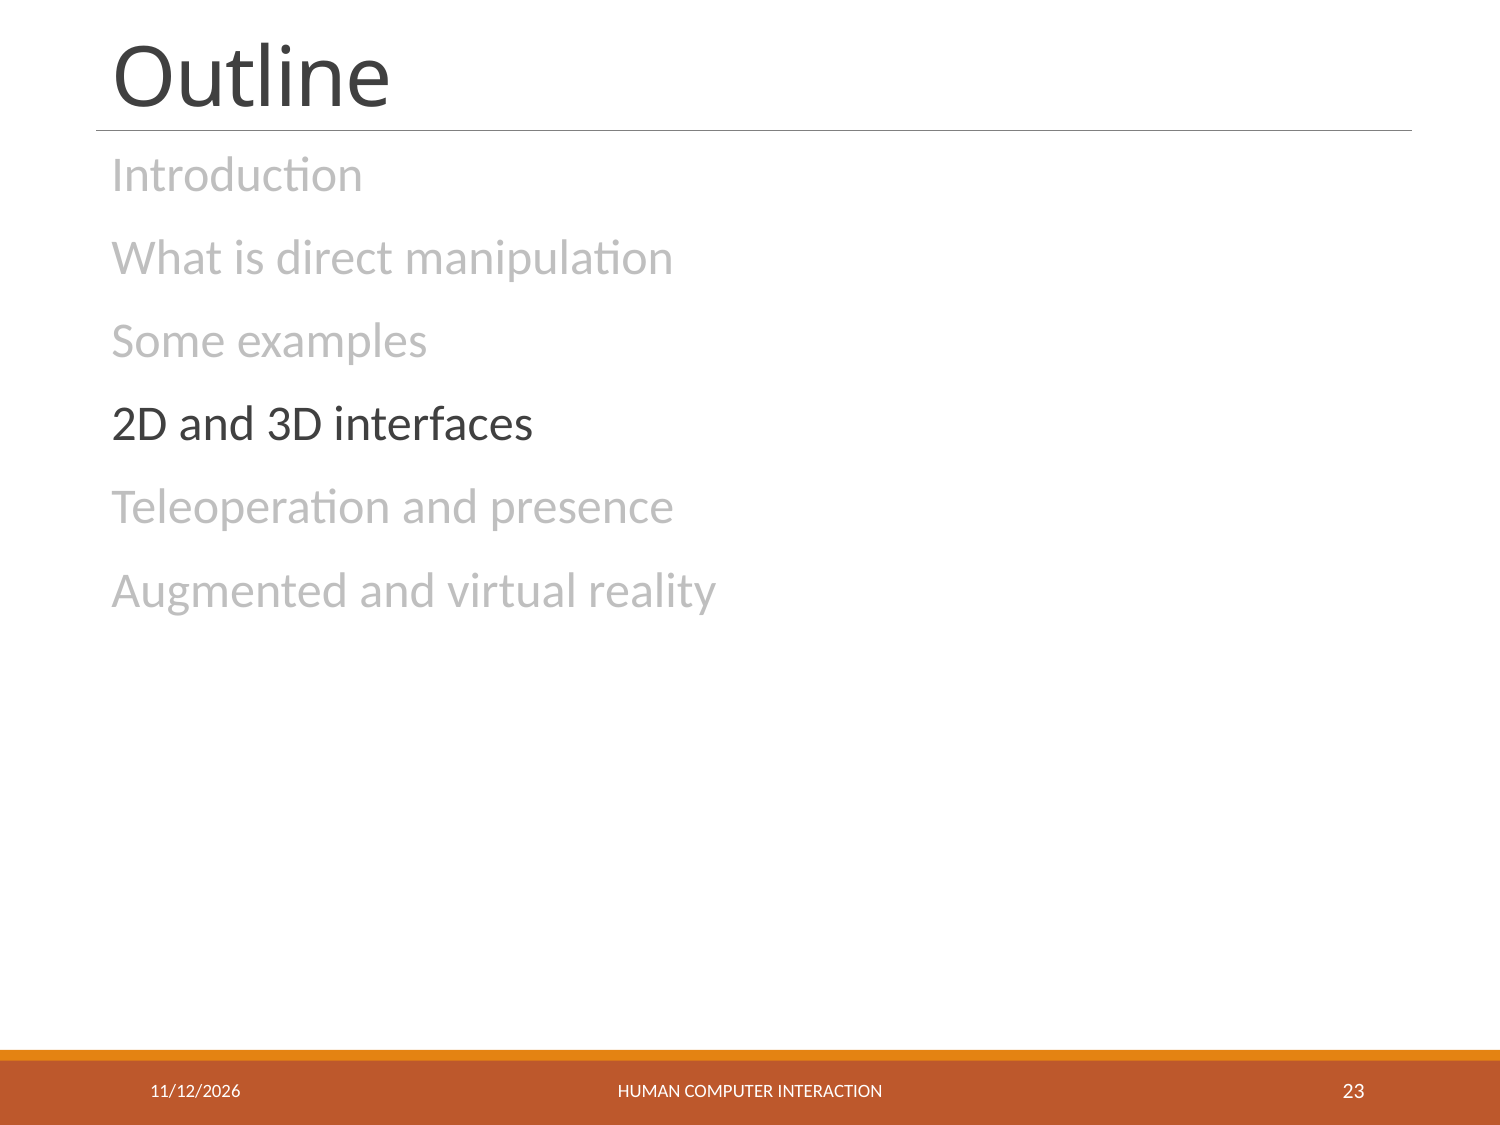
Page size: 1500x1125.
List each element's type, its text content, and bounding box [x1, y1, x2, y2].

title Outline [96, 19, 1413, 131]
footer Human Computer Interaction [453, 1059, 1047, 1120]
list Introduction What is direct manipulation Some examples 2D and 3D interfaces Teleoperation and presence Augmented and virtual reality [96, 140, 1413, 1034]
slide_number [135, 1059, 440, 1120]
slide_number 23 [1218, 1059, 1380, 1120]
